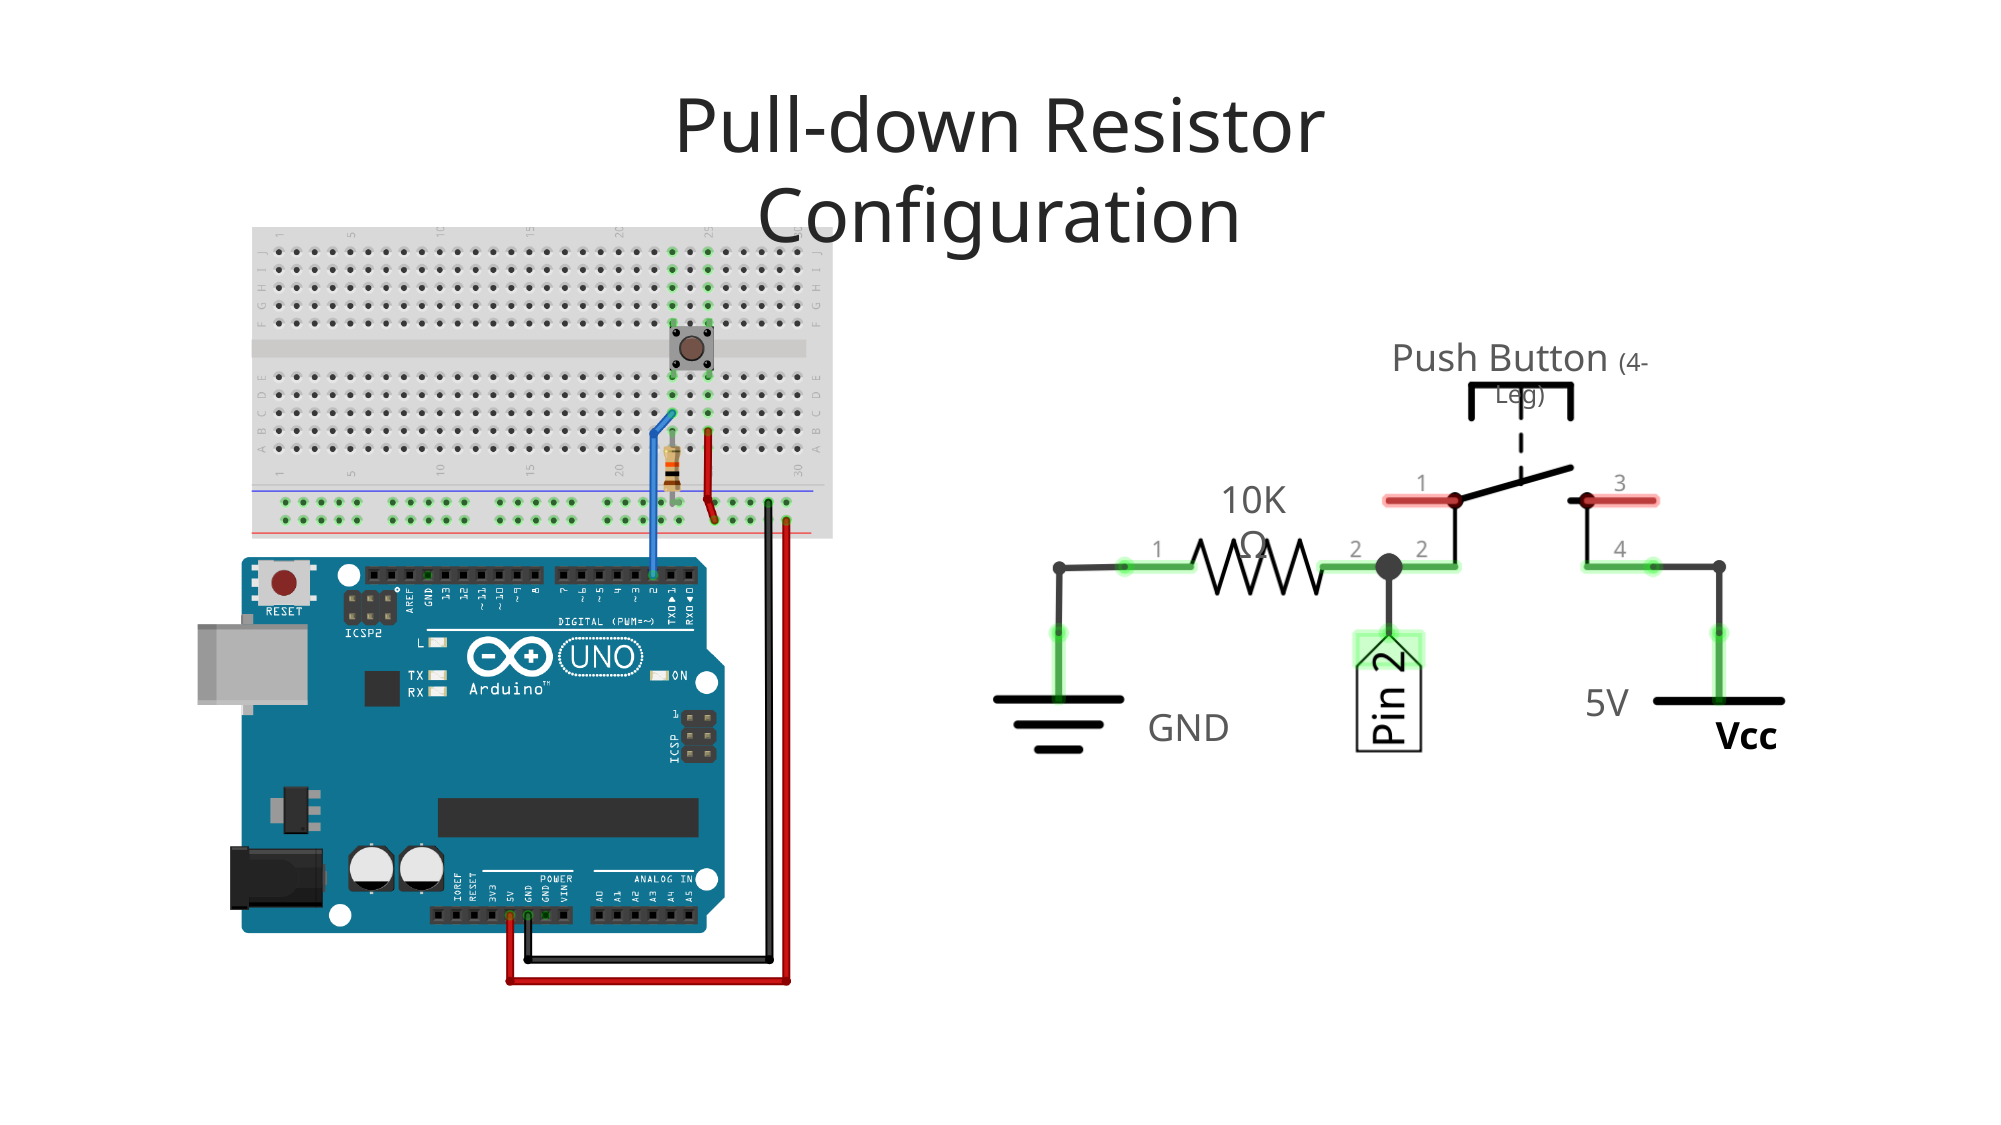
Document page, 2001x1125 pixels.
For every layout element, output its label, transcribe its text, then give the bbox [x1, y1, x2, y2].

text_box Pull-down Resistor Configuration [486, 70, 1514, 266]
picture [185, 226, 844, 995]
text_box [981, 326, 1800, 785]
